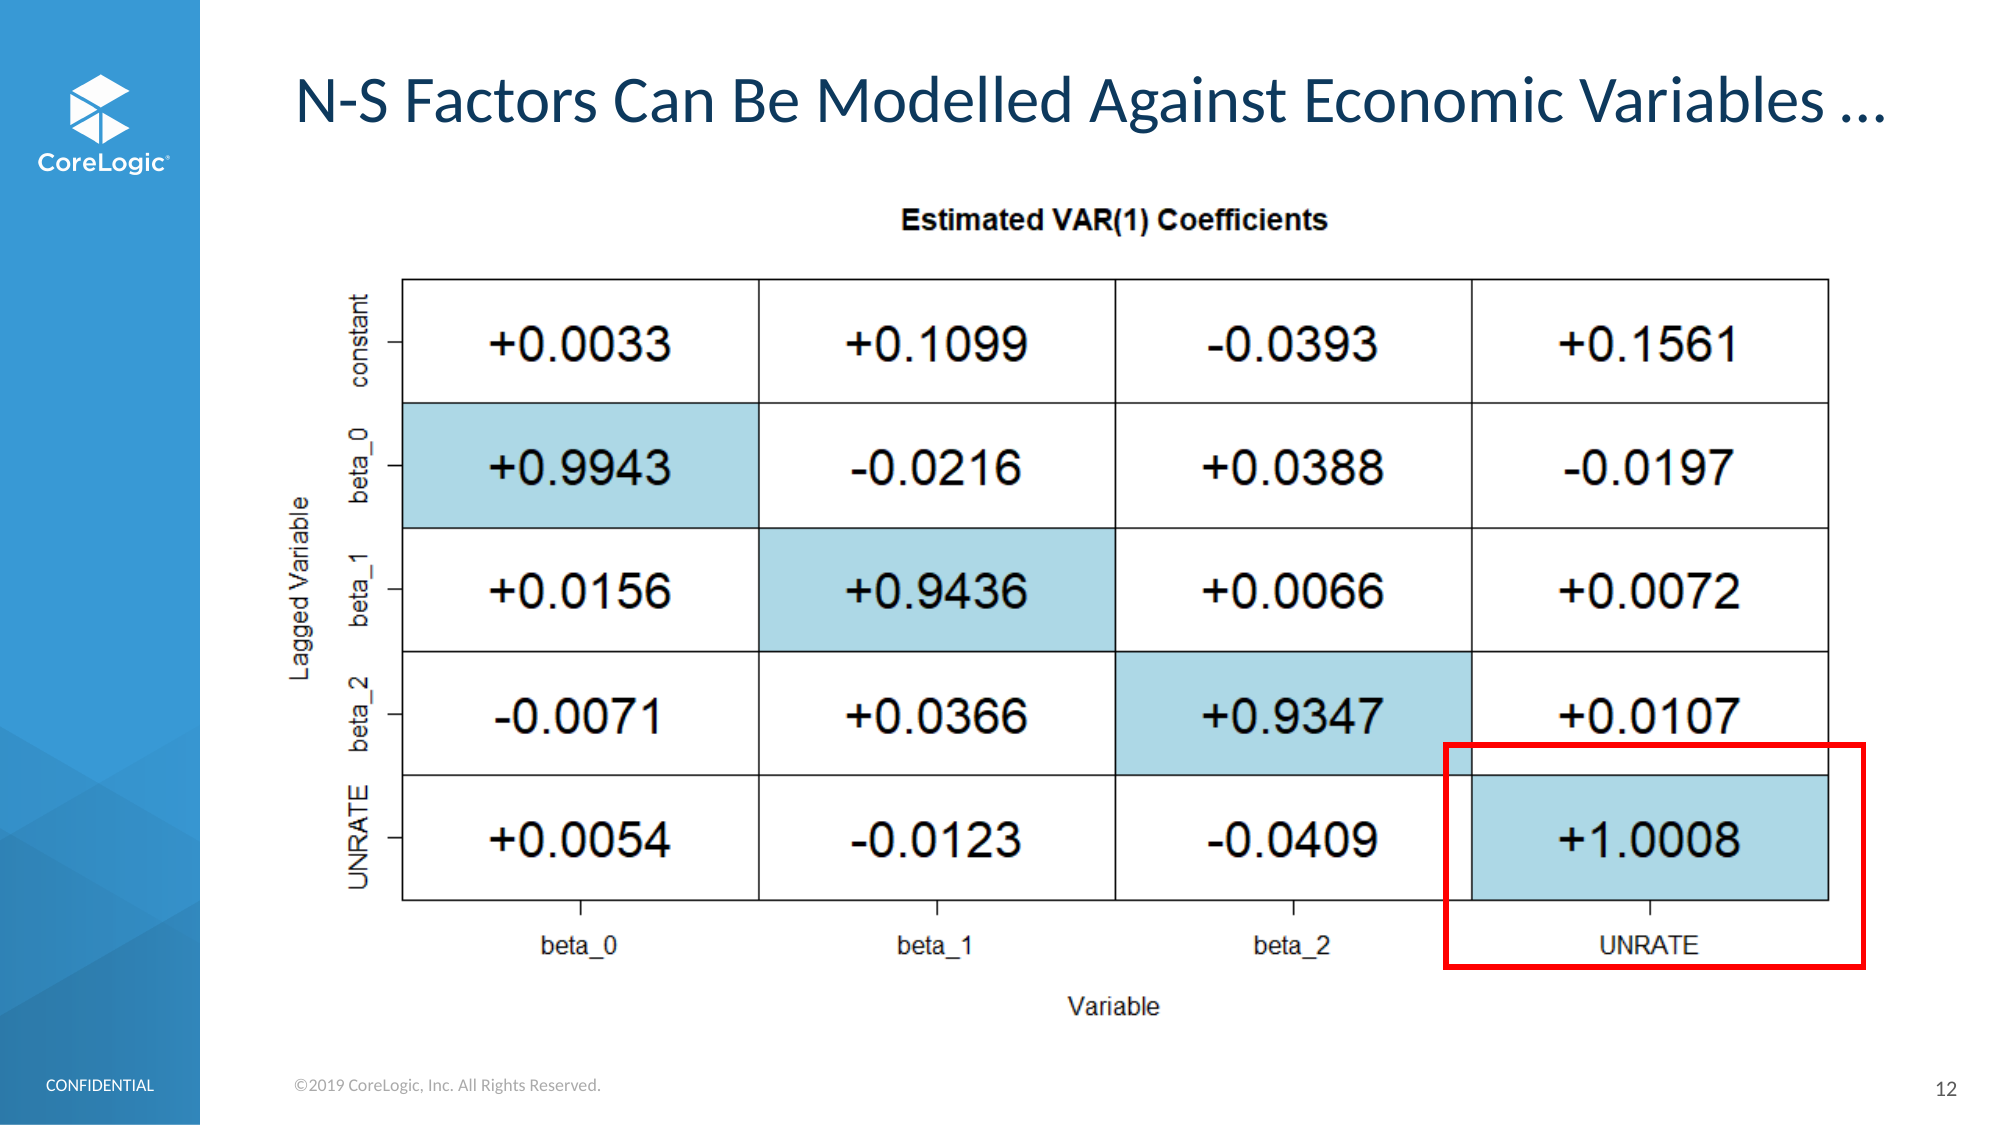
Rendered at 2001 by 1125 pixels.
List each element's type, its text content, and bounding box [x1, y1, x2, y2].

picture [280, 157, 1892, 1053]
slide_number 12 [1863, 1066, 1973, 1109]
title N-S Factors Can Be Modelled Against Economic Variables … [280, 56, 1922, 145]
picture [0, 0, 200, 1125]
